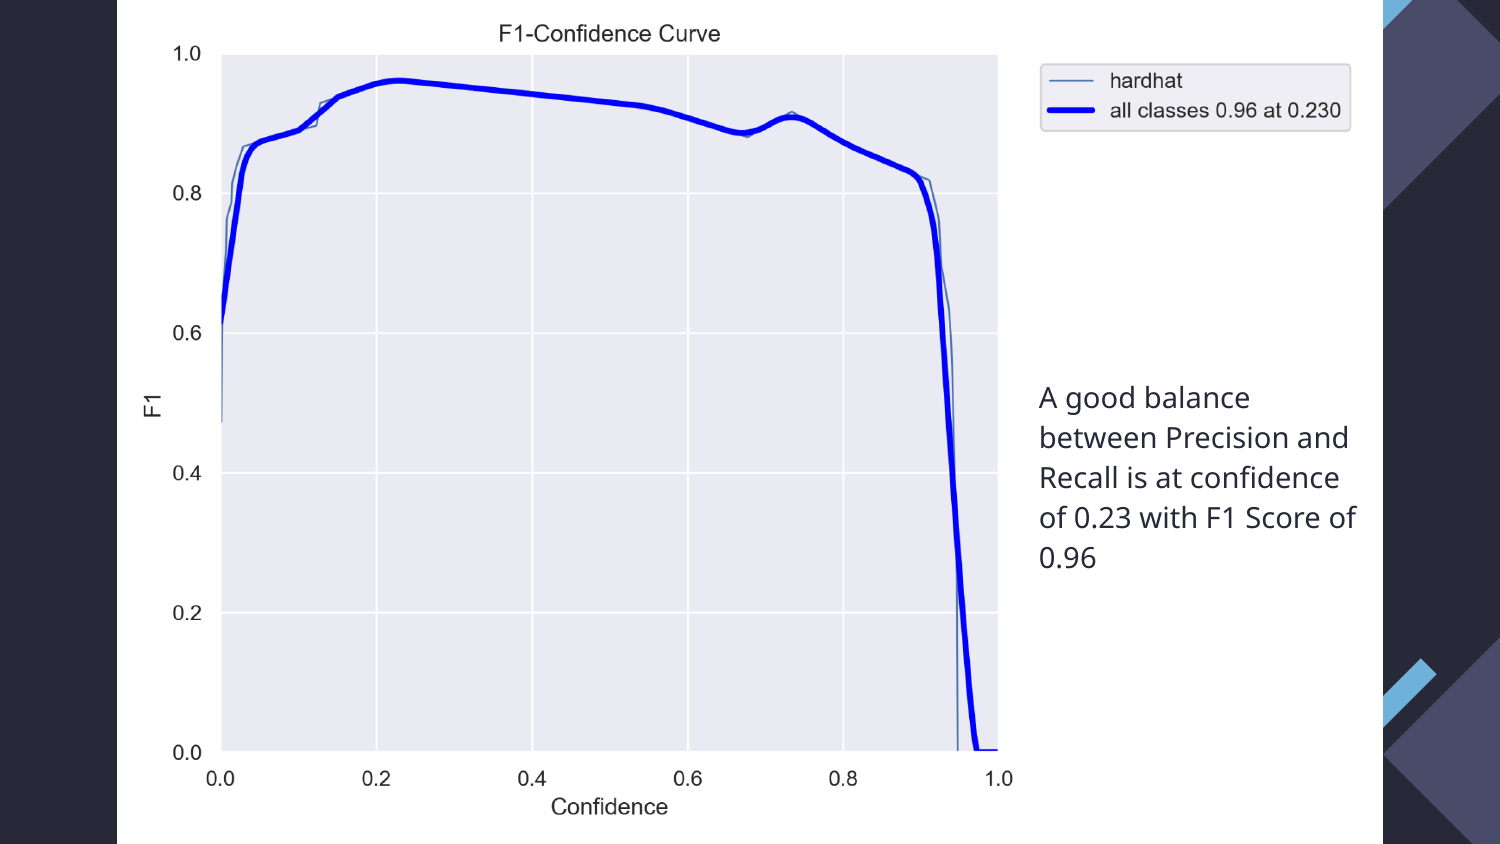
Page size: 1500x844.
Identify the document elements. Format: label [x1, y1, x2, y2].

picture [116, 0, 1384, 844]
